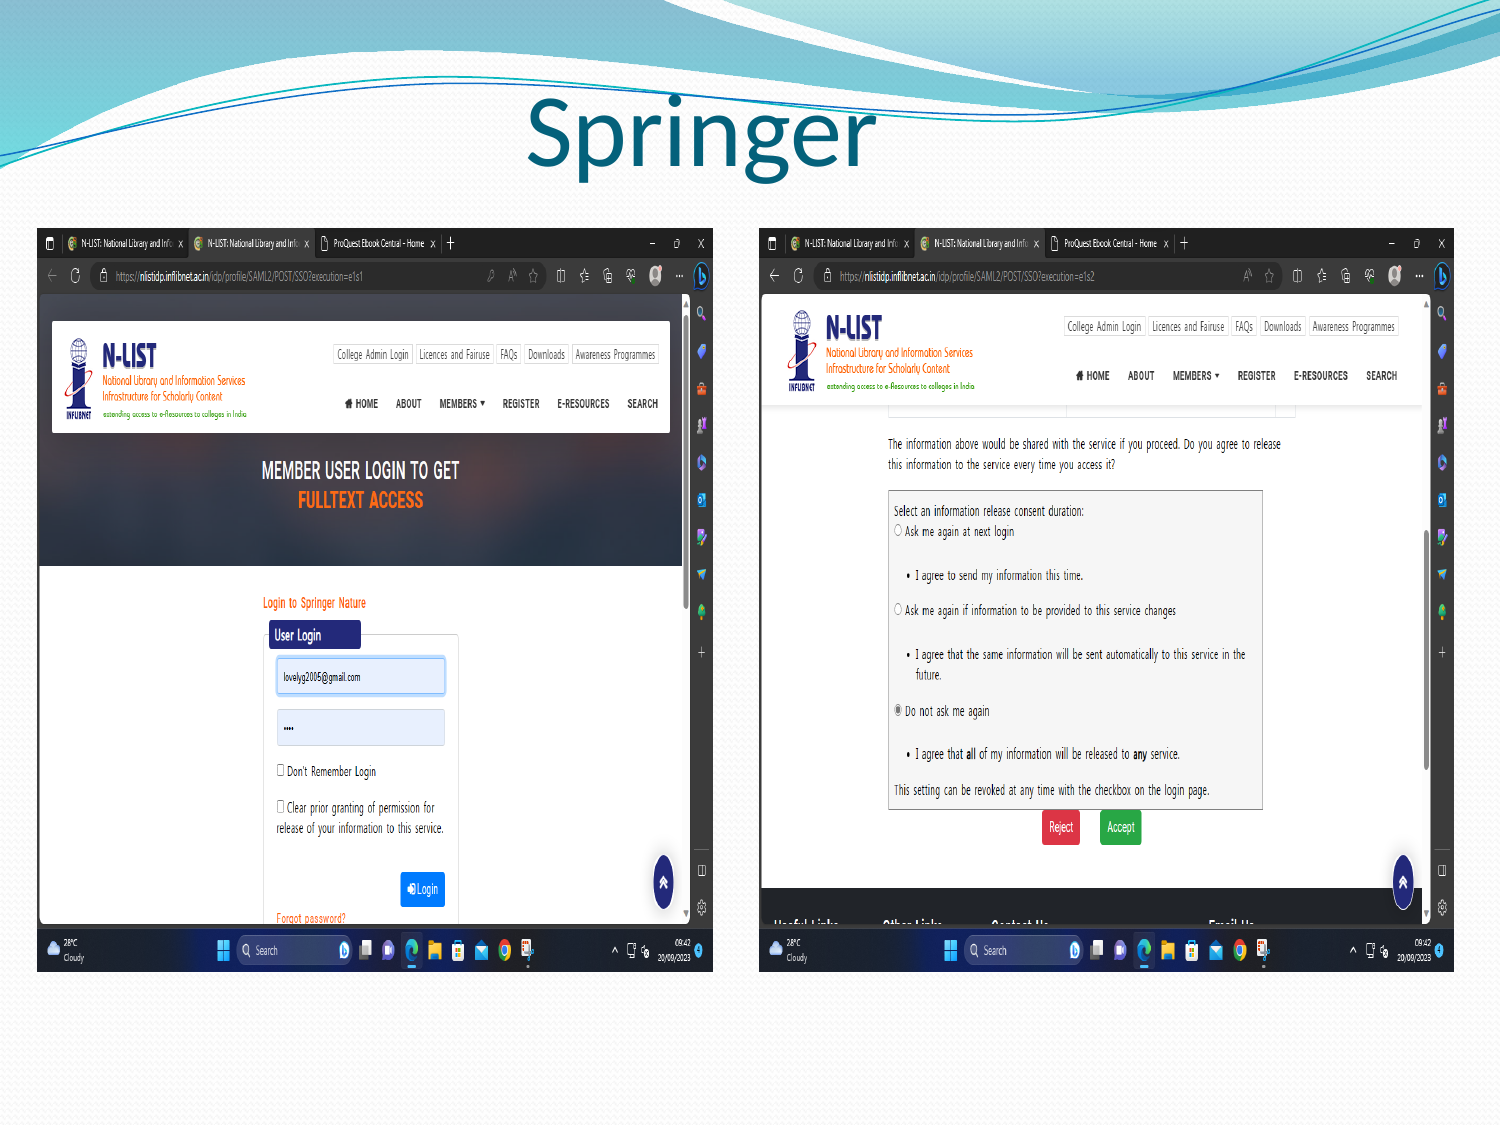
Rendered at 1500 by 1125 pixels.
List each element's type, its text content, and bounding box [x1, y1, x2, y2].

title Springer [75, 37, 1438, 188]
picture [37, 227, 713, 973]
picture [759, 227, 1454, 973]
